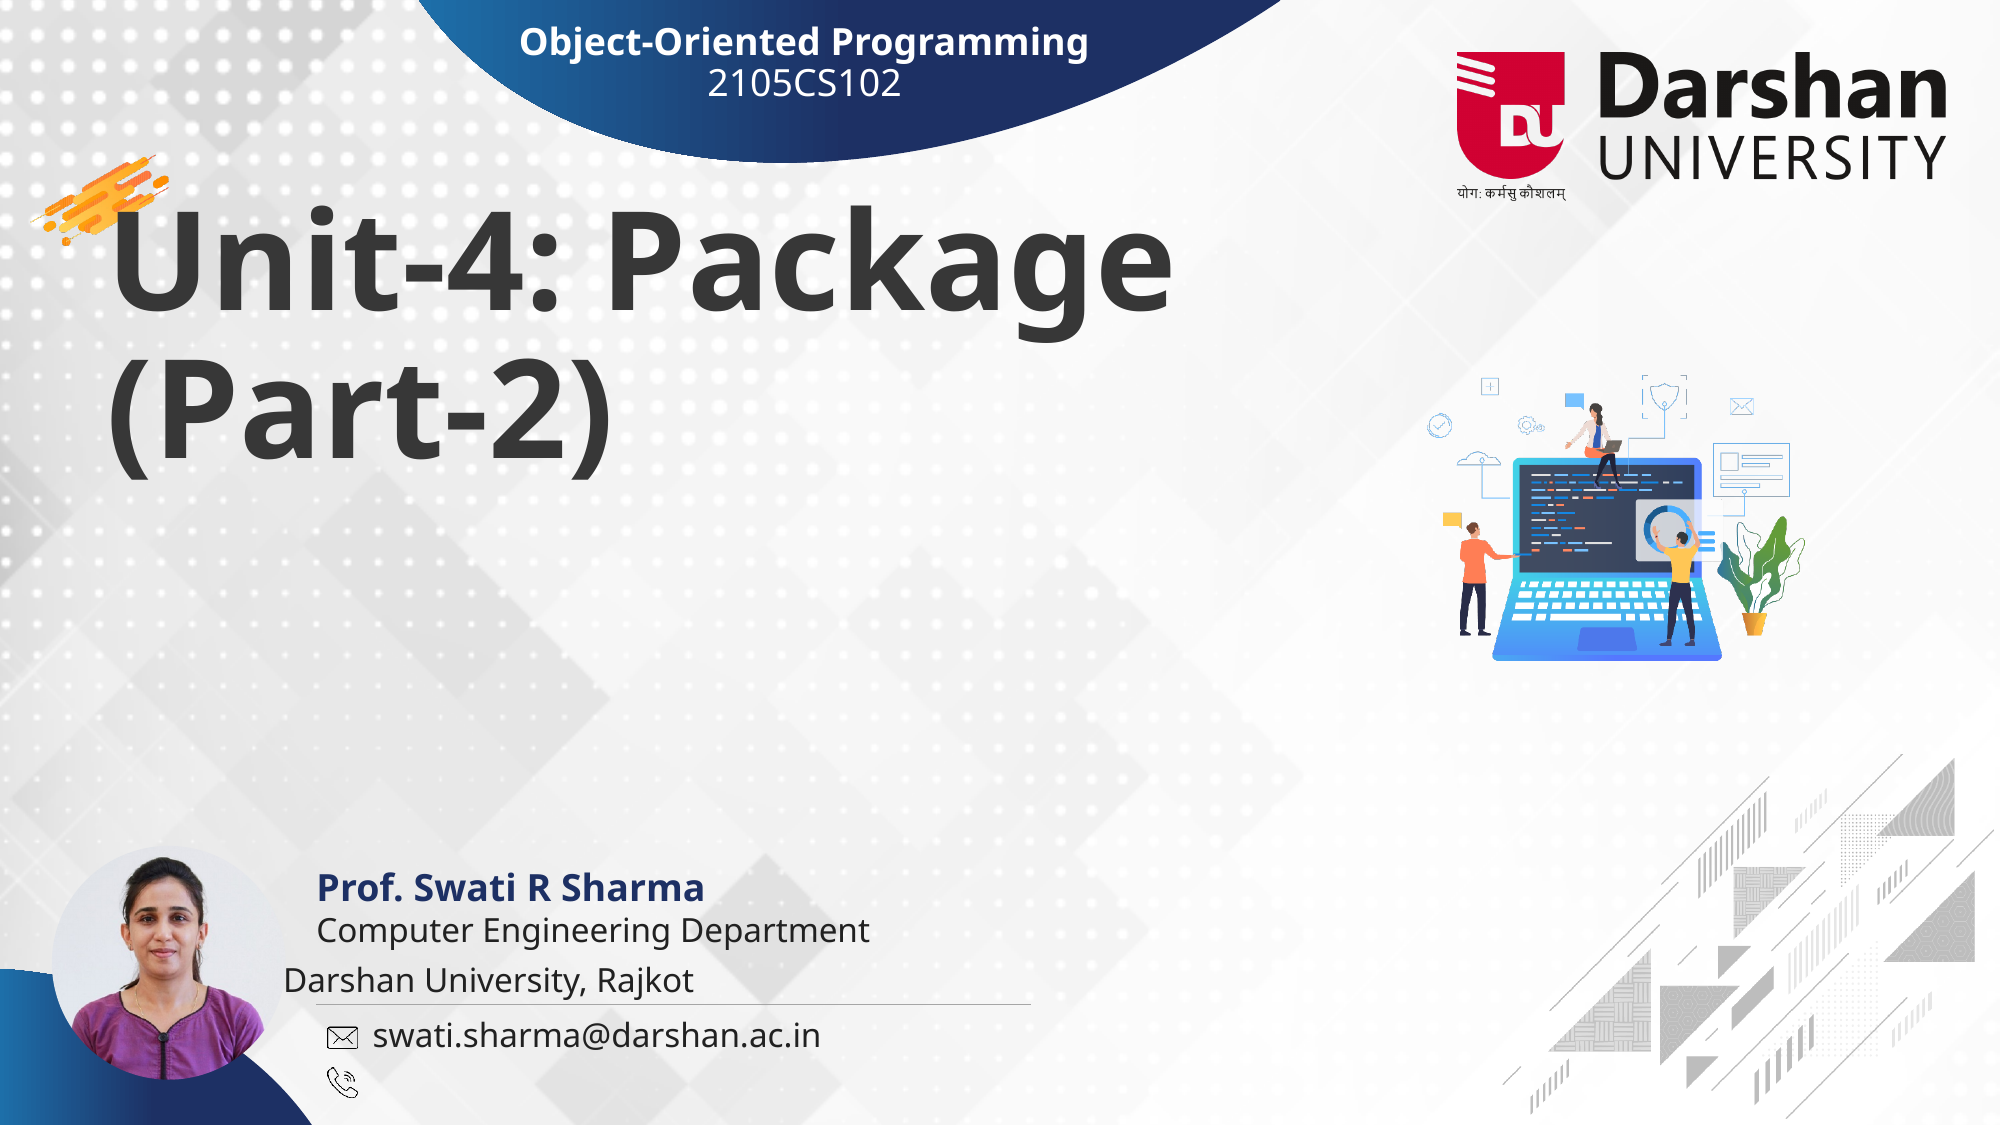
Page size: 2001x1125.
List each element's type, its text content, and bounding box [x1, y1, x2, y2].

picture [327, 1067, 358, 1098]
picture [1457, 52, 1946, 201]
list Computer Engineering Department [301, 913, 915, 956]
picture [1384, 343, 1847, 692]
list Prof. Swati R Sharma [301, 865, 1217, 913]
title Unit-4: Package (Part-2) [91, 184, 1526, 608]
picture [10, 137, 189, 265]
list Object-Oriented Programming 2105CS102 [423, 3, 1186, 124]
picture [327, 1022, 357, 1053]
list swati.sharma@darshan.ac.in [357, 1013, 971, 1061]
picture [51, 845, 286, 1080]
